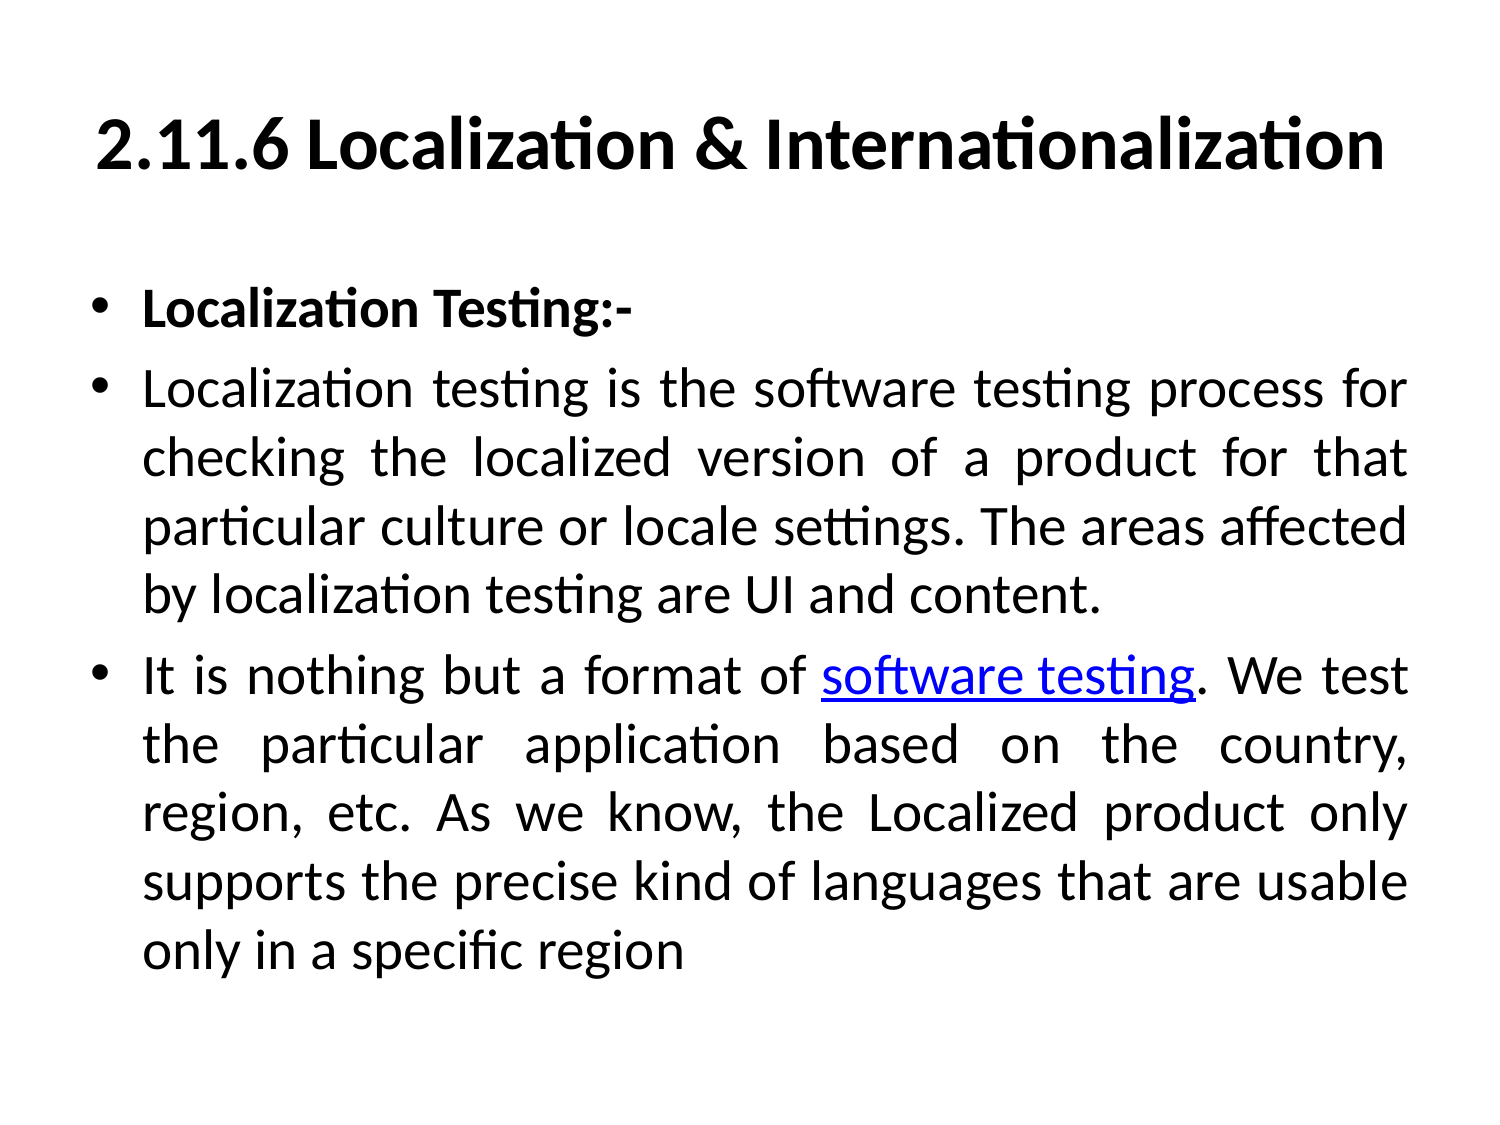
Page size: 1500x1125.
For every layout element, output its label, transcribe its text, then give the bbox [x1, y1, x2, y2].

list Localization Testing:- Localization testing is the software testing process for checking the localized version of a product for that particular culture or locale settings. The areas affected by localization testing are UI and content. It is nothing but a format of software testing. We test the particular application based on the country, region, etc. As we know, the Localized product only supports the precise kind of languages that are usable only in a specific region [75, 262, 1425, 1005]
title 2.11.6 Localization & Internationalization [75, 45, 1425, 233]
